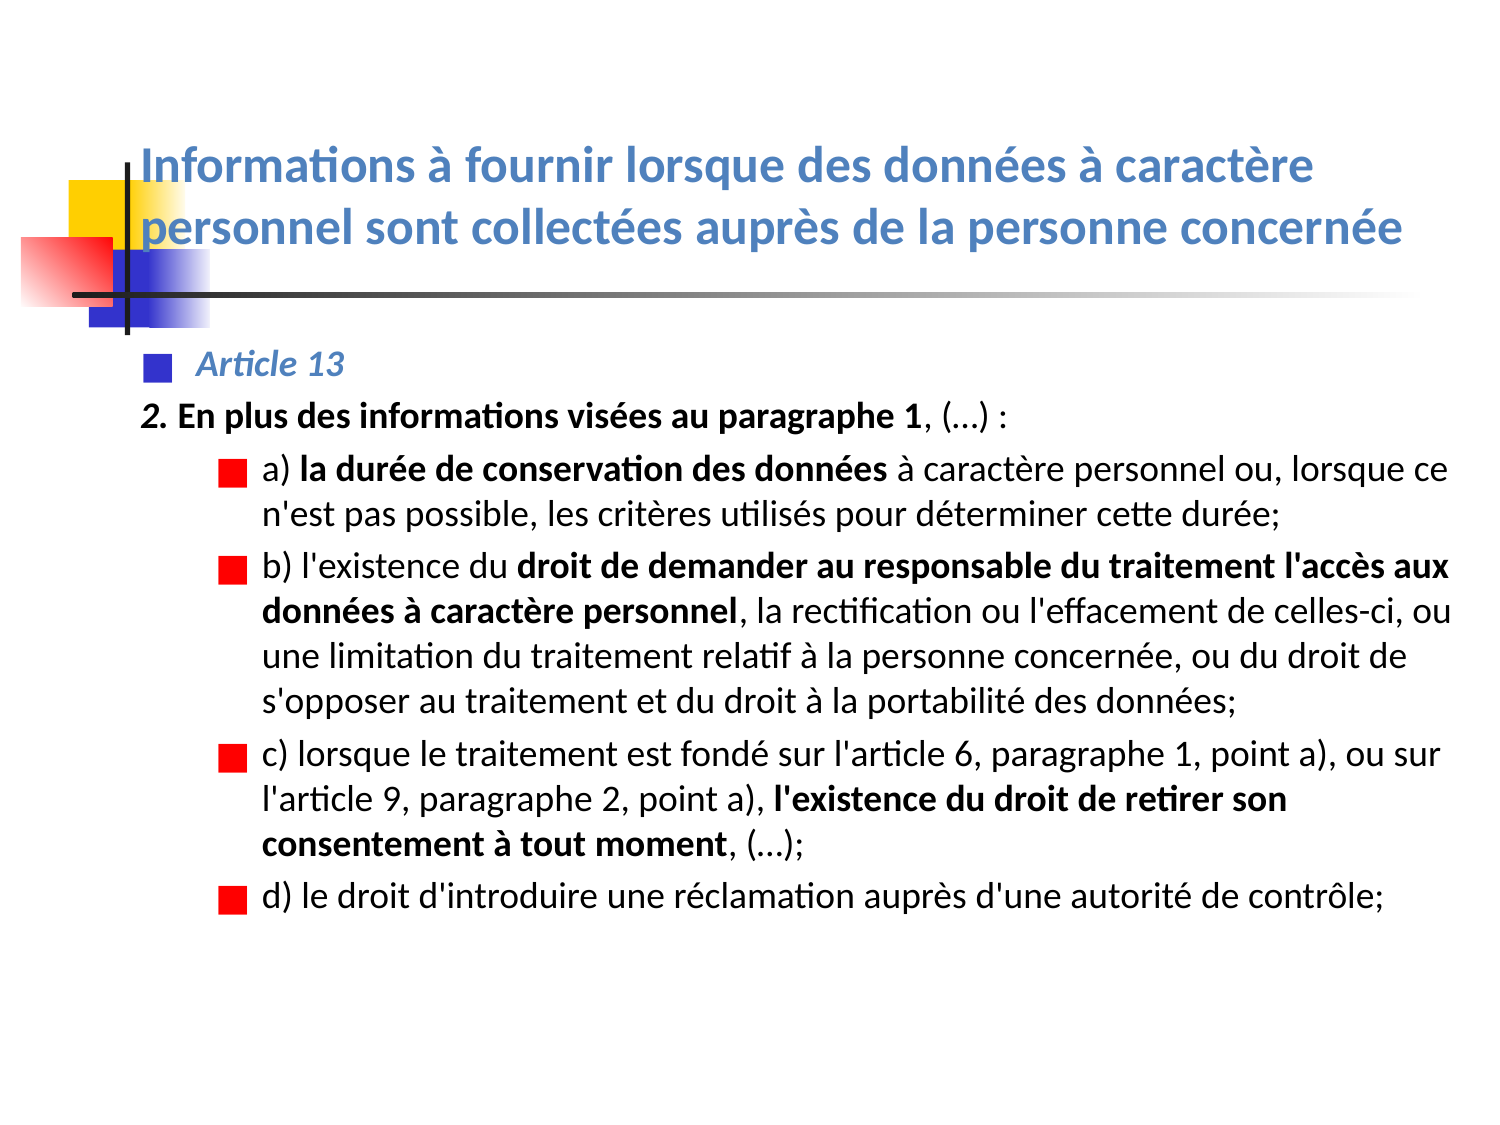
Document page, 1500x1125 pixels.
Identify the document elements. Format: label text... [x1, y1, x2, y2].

list Article 13 2. En plus des informations visées au paragraphe 1, (…) : a) la durée de conservation des données à caractère personnel ou, lorsque ce n'est pas possible, les critères utilisés pour déterminer cette durée; b) l'existence du droit de demander au responsable du traitement l'accès aux données à caractère personnel, la rectification ou l'effacement de celles-ci, ou une limitation du traitement relatif à la personne concernée, ou du droit de s'opposer au traitement et du droit à la portabilité des données; c) lorsque le traitement est fondé sur l'article 6, paragraphe 1, point a), ou sur l'article 9, paragraphe 2, point a), l'existence du droit de retirer son consentement à tout moment, (…); d) le droit d'introduire une réclamation auprès d'une autorité de contrôle; [125, 331, 1469, 1006]
title Informations à fournir lorsque des données à caractère personnel sont collectées auprès de la personne concernée [125, 75, 1443, 263]
